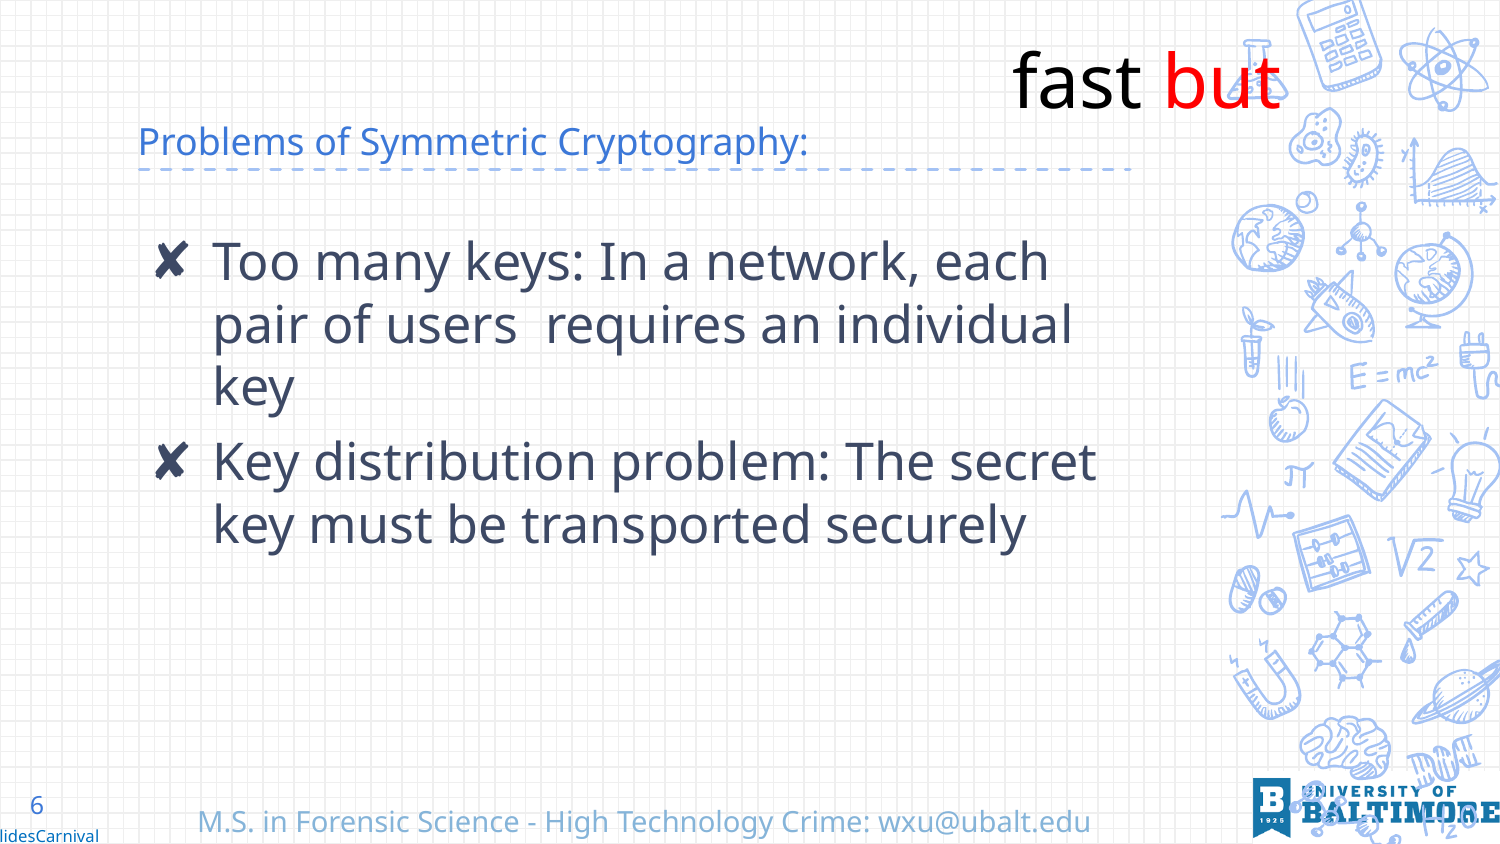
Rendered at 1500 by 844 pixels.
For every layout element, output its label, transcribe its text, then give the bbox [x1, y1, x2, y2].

picture [1253, 771, 1500, 844]
picture [1327, 813, 1336, 822]
picture [1365, 817, 1376, 833]
picture [1316, 786, 1321, 797]
list Too many keys: In a network, each pair of users requires an individual key Key distribution problem: The secret key must be transported securely [122, 213, 1130, 806]
text_box fast but [997, 26, 1298, 132]
slide_number 6 [14, 774, 105, 840]
title Problems of Symmetric Cryptography: [122, 36, 1130, 178]
